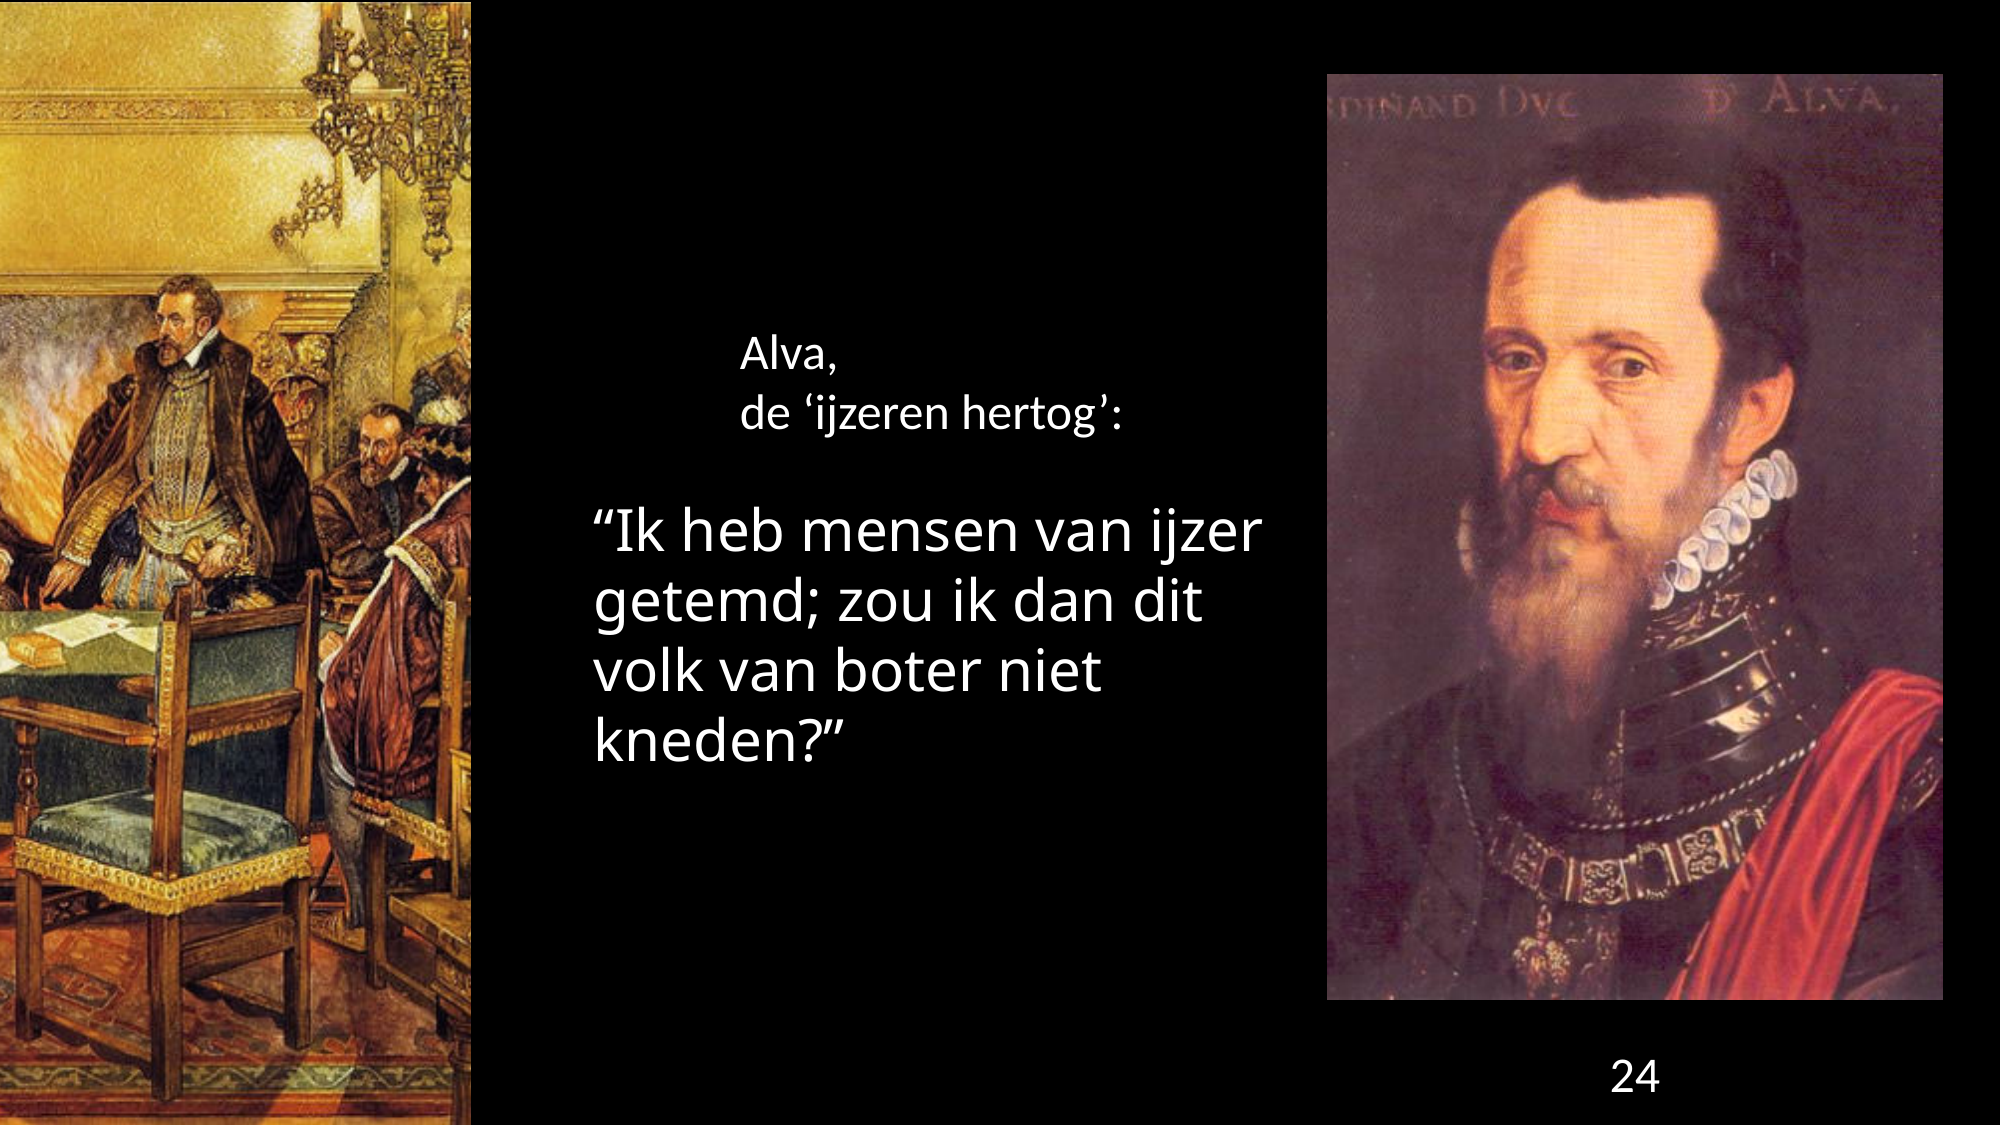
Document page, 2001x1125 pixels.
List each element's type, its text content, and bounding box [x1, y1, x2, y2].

text_box “Ik heb mensen van ijzer getemd; zou ik dan dit volk van boter niet kneden?” [579, 485, 1305, 781]
picture [0, 0, 471, 1125]
text_box Alva, de ‘ijzeren hertog’: [724, 312, 1327, 448]
slide_number 24 [1325, 1042, 1675, 1103]
picture [1327, 74, 1943, 1000]
